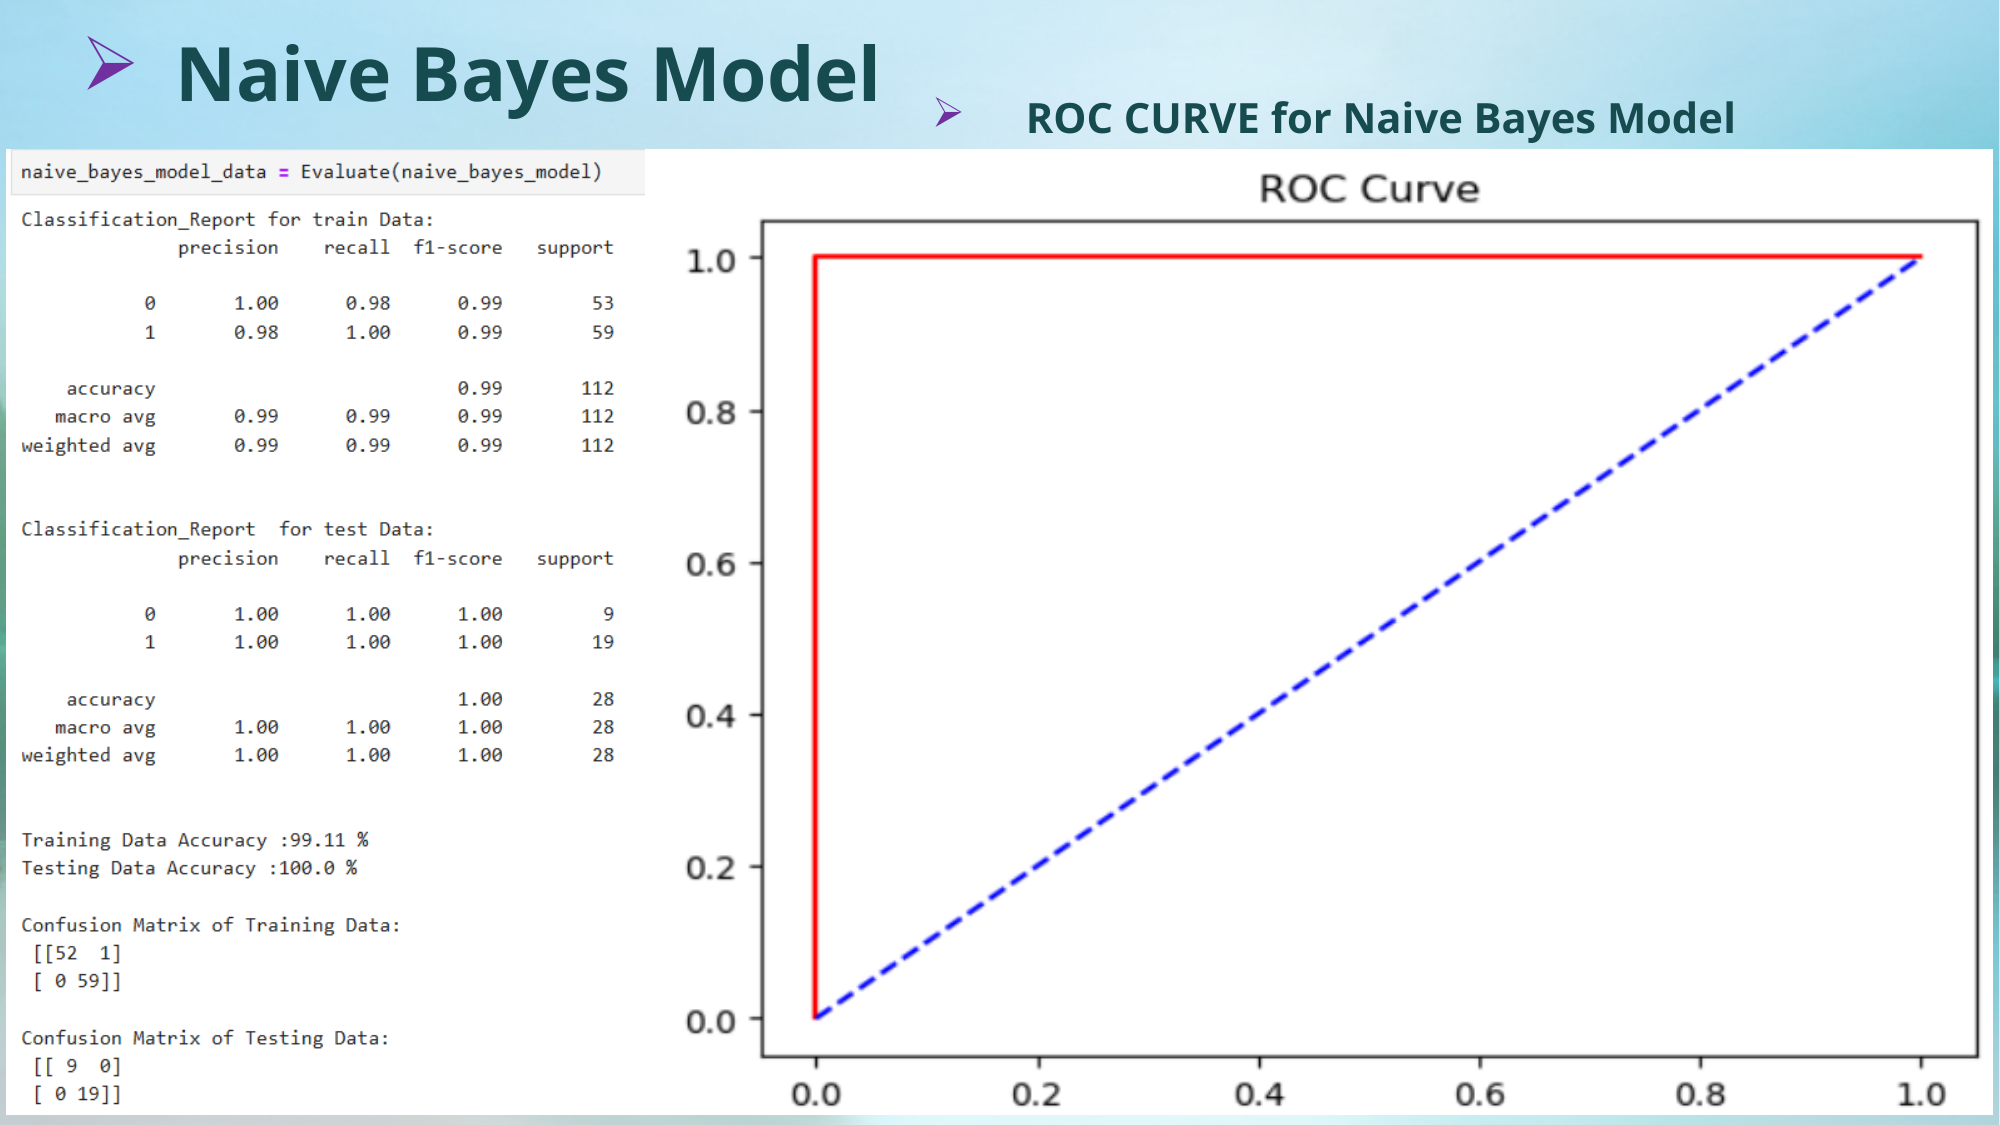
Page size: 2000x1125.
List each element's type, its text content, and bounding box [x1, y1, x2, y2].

picture [0, 0, 2000, 1125]
text_box ROC CURVE for Naive Bayes Model [917, 35, 1768, 149]
title Naive Bayes Model [66, 10, 918, 126]
